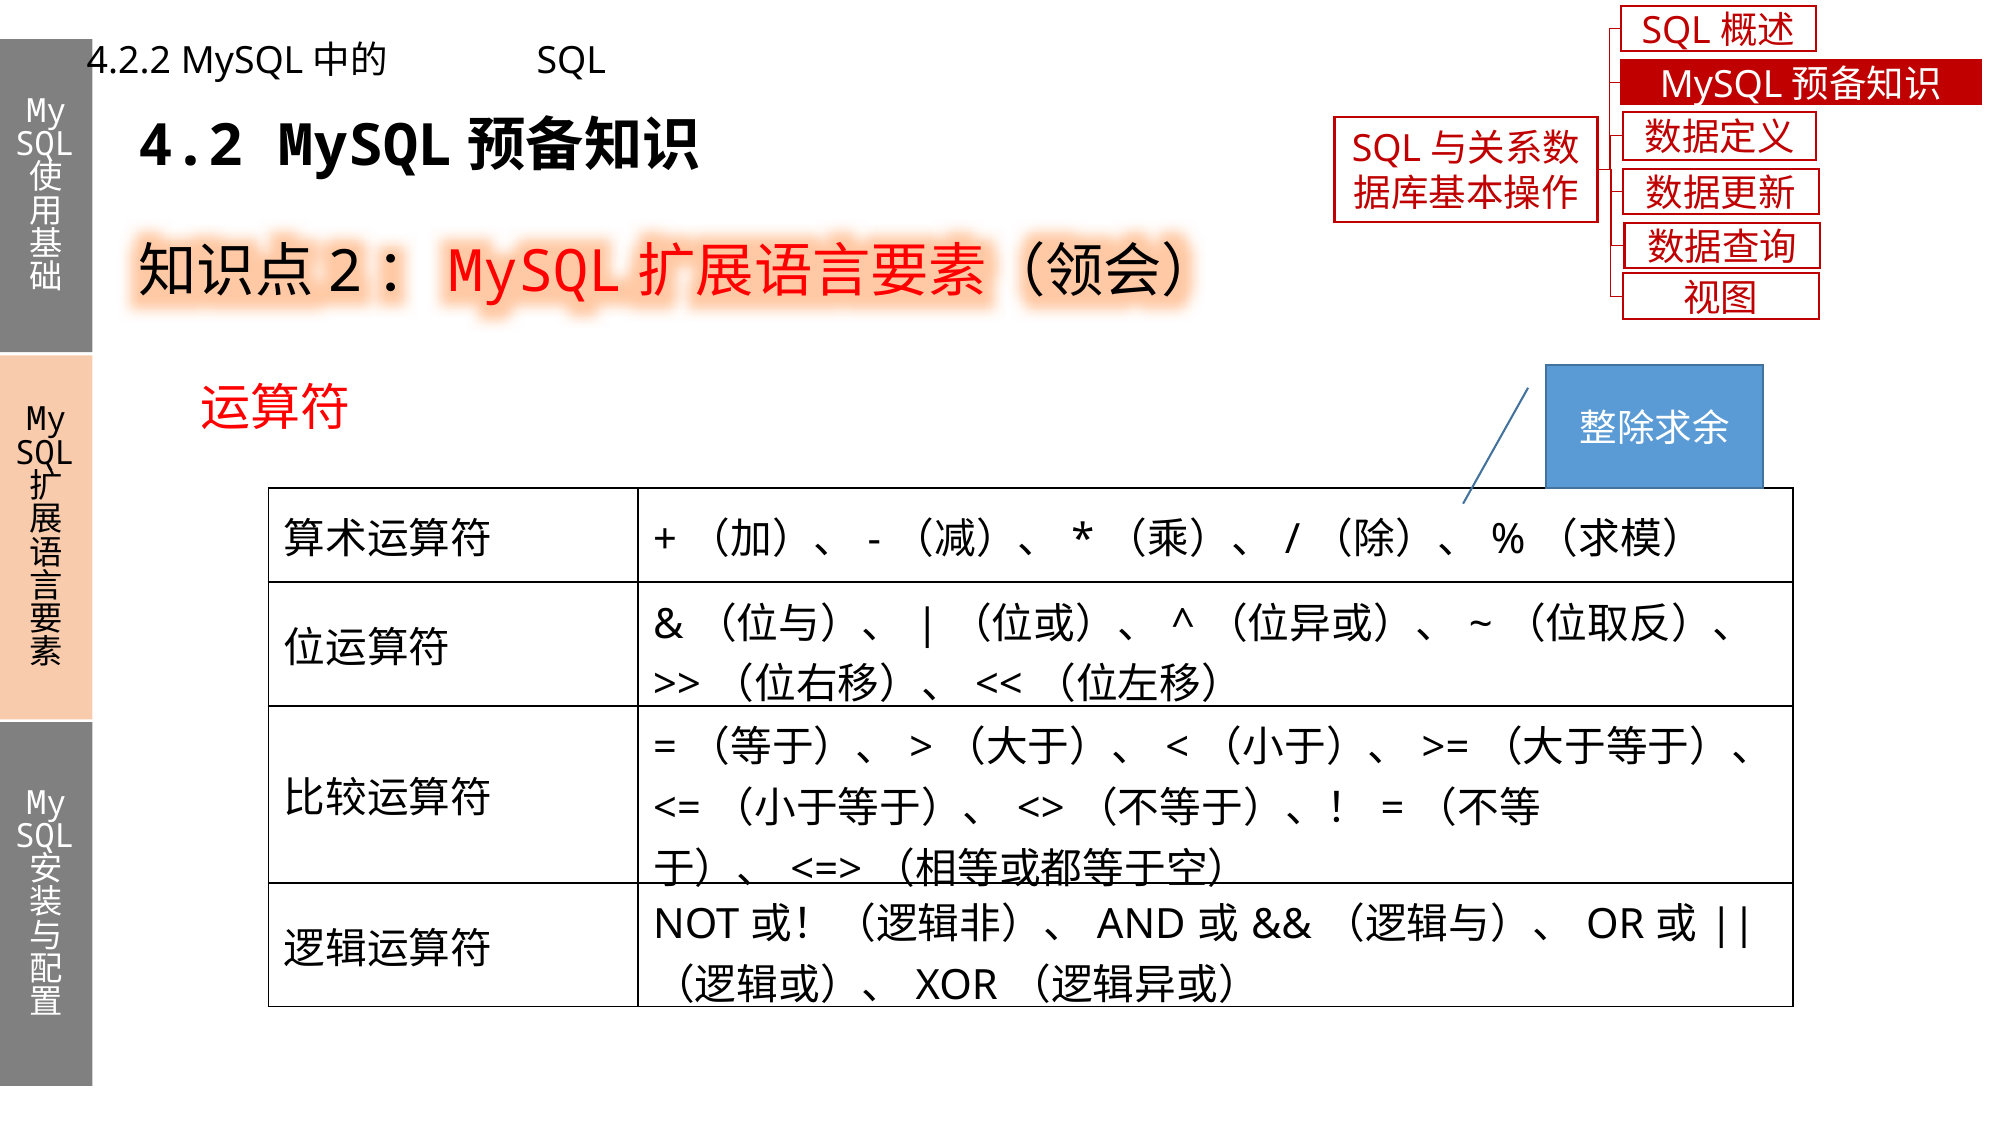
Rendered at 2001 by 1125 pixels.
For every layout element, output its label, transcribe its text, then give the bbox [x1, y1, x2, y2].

table_cell &（位与）、|（位或）、^（位异或）、~（位取反）、>>（位右移）、<<（位左移） [639, 583, 1792, 705]
text_box 视图 [1622, 272, 1820, 320]
table_cell 比较运算符 [269, 707, 637, 882]
table_cell =（等于）、>（大于）、<（小于）、>=（大于等于）、<=（小于等于）、<>（不等于）、！=（不等于）、<=>（相等或都等于空） [639, 707, 1792, 882]
table_header 算术运算符 [269, 489, 637, 581]
text_box SQL概述 [1620, 5, 1817, 52]
text_box 整除求余 [1462, 387, 1530, 505]
text_box 知识点2：MySQL扩展语言要素（领会） [120, 172, 1945, 329]
table_cell 位运算符 [269, 583, 637, 705]
text_box 运算符 [186, 350, 1827, 443]
text_box 数据定义 [1622, 111, 1817, 161]
table_header +（加）、-（减）、*（乘）、/（除）、%（求模） [639, 489, 1792, 581]
text_box 4.2 MySQL预备知识 [120, 97, 1568, 152]
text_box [1597, 82, 1621, 135]
text_box SQL与关系数据库基本操作 [1333, 116, 1597, 223]
text_box MySQL预备知识 [1621, 59, 1982, 105]
table_cell 逻辑运算符 [269, 884, 637, 1006]
text_box 从表或视图中删除数据 [118, 170, 1949, 335]
table_cell NOT或！（逻辑非）、AND或&&（逻辑与）、OR或||（逻辑或）、XOR（逻辑异或） [639, 884, 1792, 1006]
text_box 整除求余 [1545, 364, 1764, 489]
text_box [114, 166, 1954, 339]
text_box 数据查询 [1623, 222, 1821, 269]
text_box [1597, 135, 1623, 169]
text_box 数据更新 [1623, 168, 1820, 215]
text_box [1597, 169, 1623, 297]
text_box 4.2.2 MySQL中的 SQL [71, 28, 621, 89]
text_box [0, 38, 93, 1086]
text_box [1597, 28, 1621, 82]
